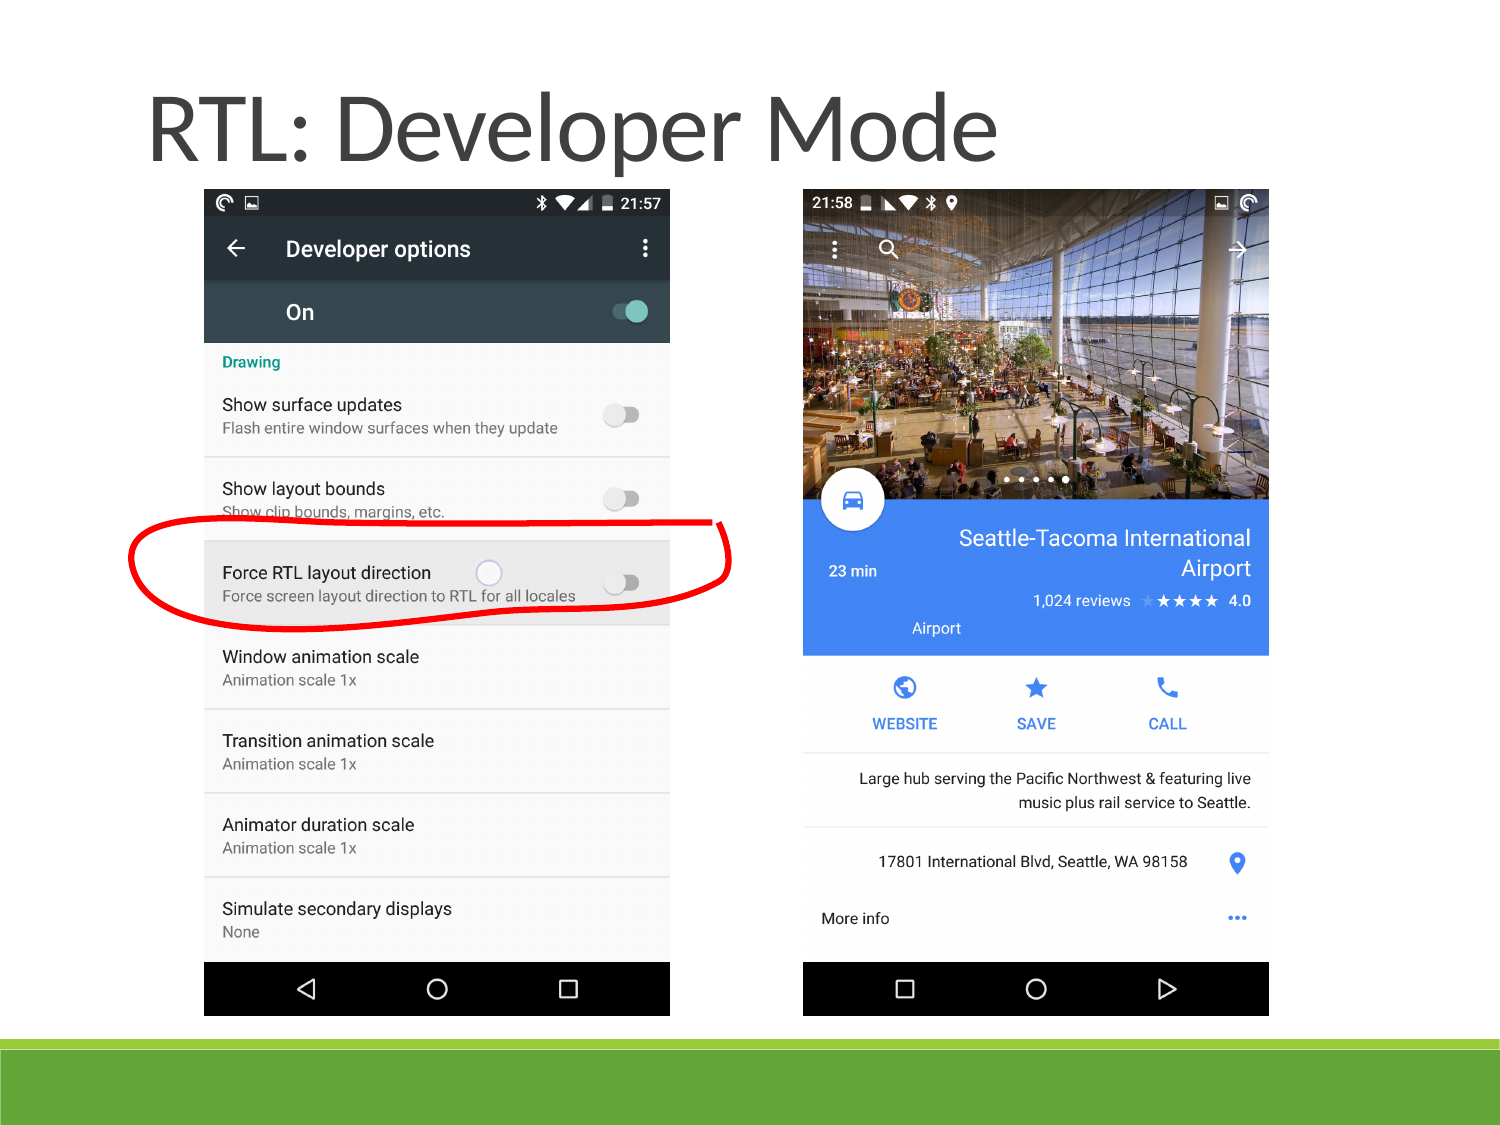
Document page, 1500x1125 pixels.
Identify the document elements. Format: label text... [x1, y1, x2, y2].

picture [802, 188, 1269, 1017]
picture [203, 188, 670, 1017]
text_box [131, 519, 201, 620]
text_box [678, 522, 729, 598]
text_box RTL: Developer Mode [131, 43, 1369, 190]
